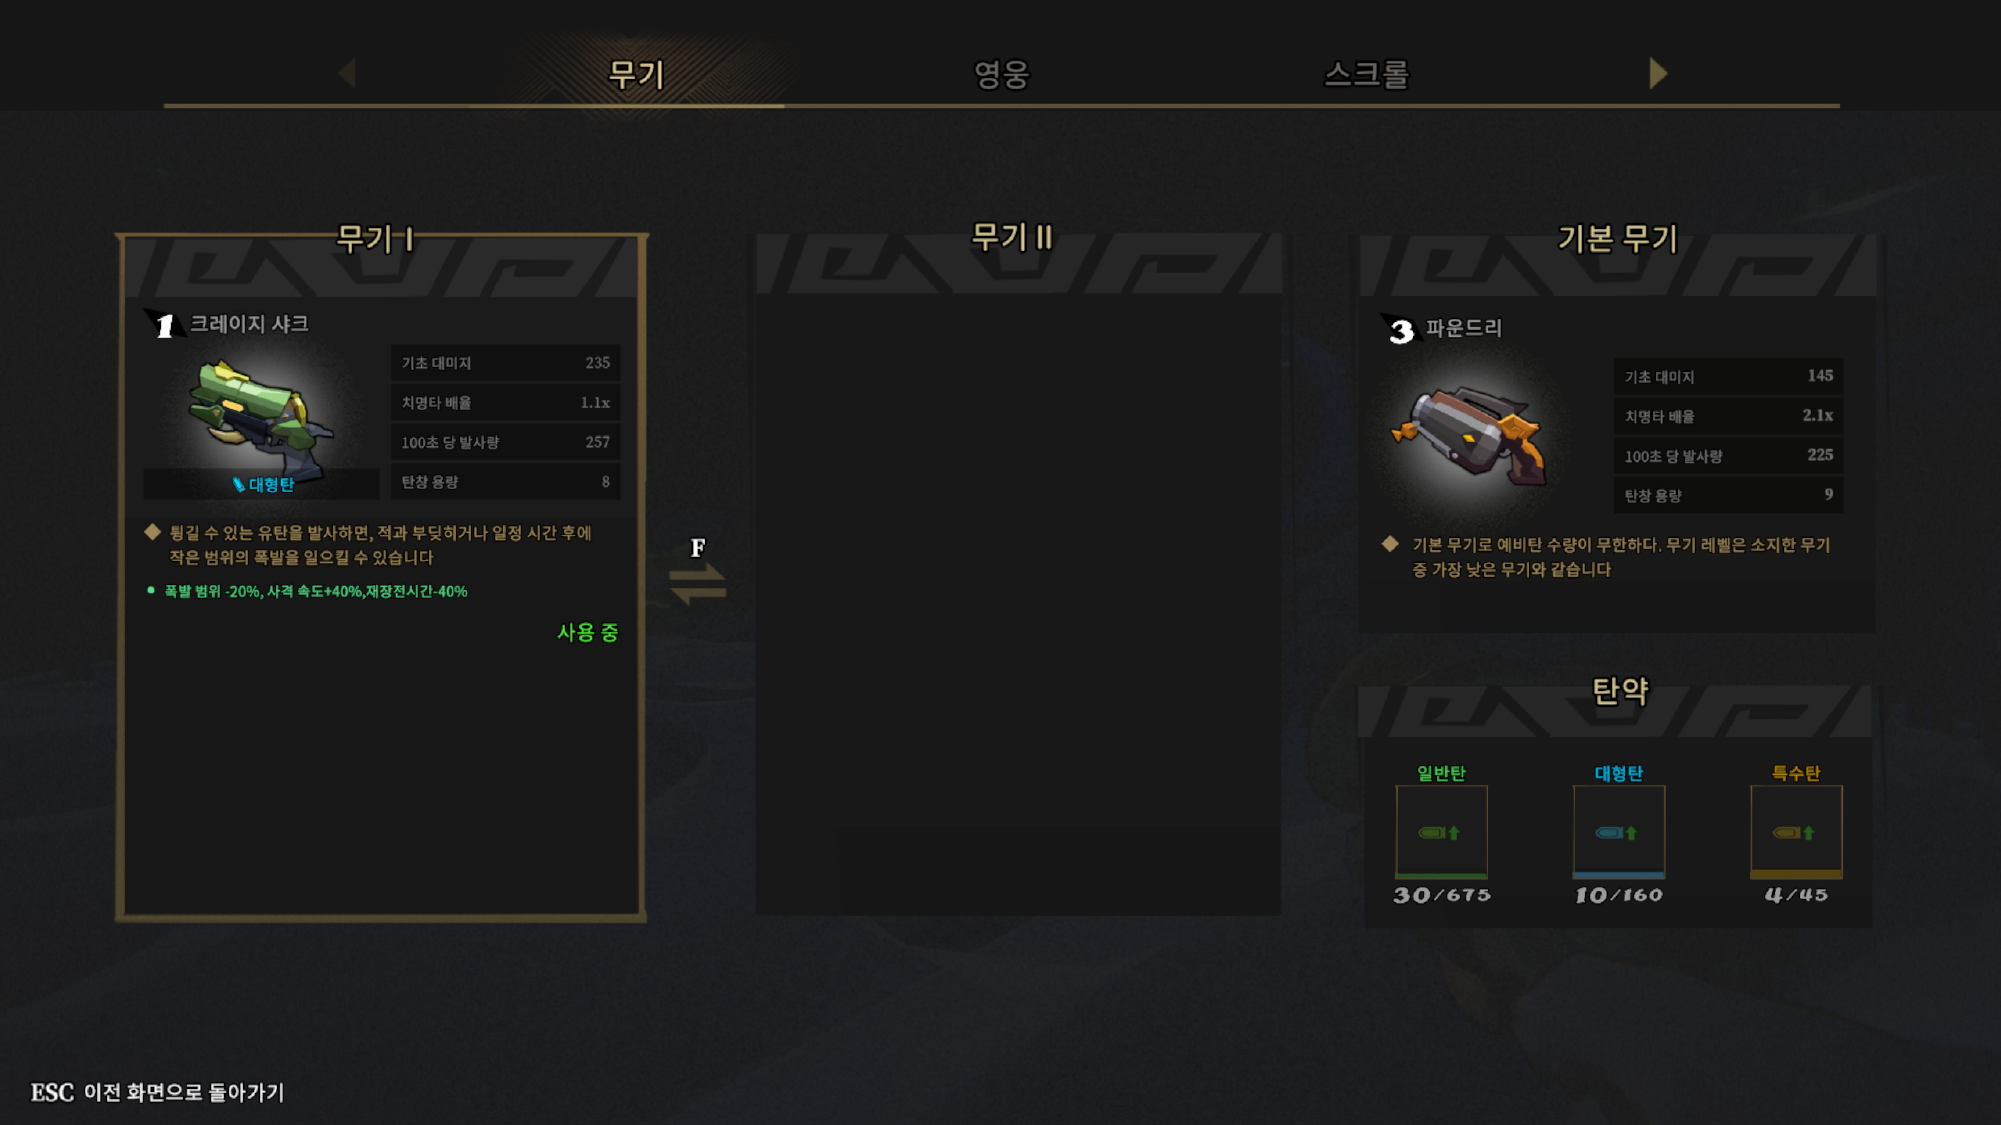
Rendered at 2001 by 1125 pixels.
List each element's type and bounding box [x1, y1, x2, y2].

list [0, 0, 2000, 1125]
